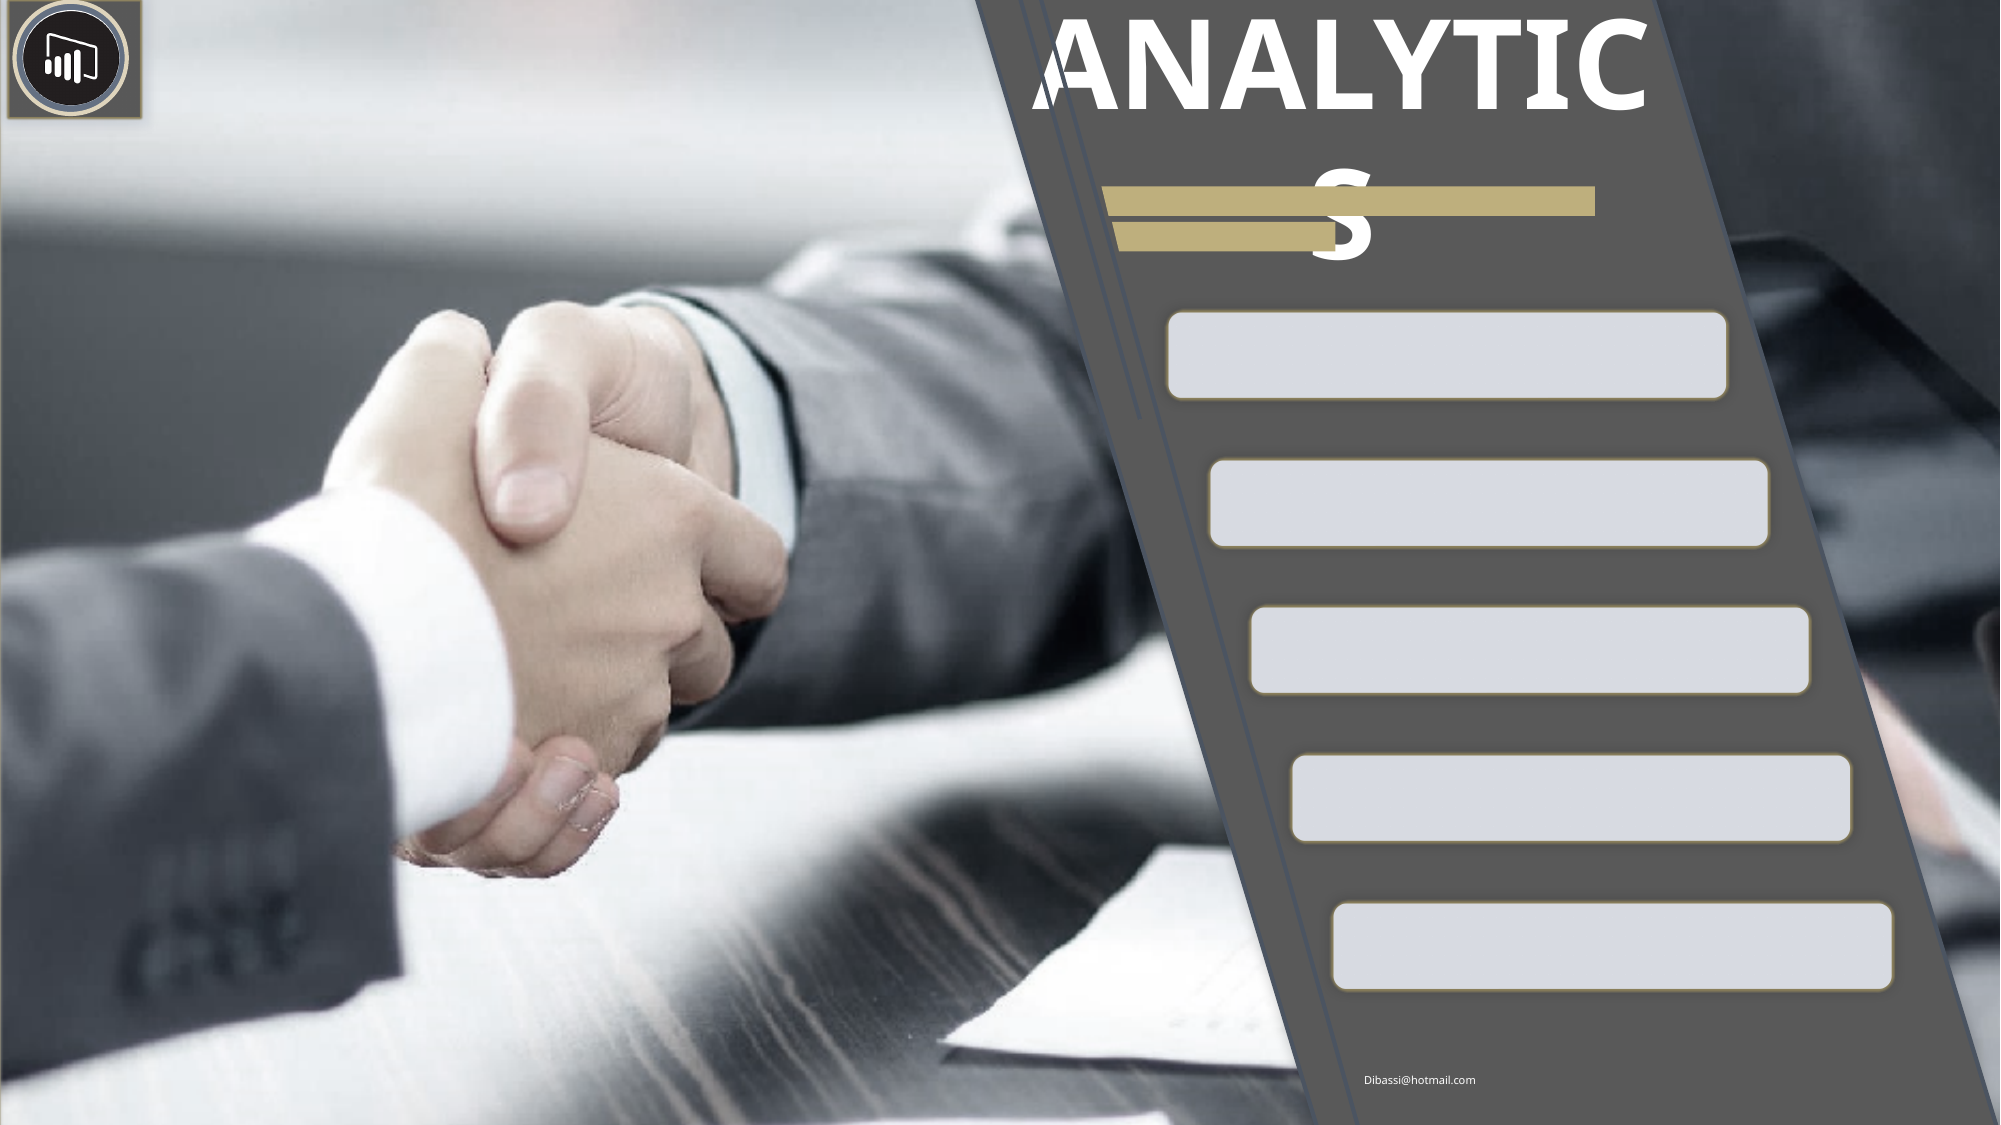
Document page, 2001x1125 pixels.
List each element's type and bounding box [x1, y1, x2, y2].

text_box [1441, 186, 1596, 252]
text_box [962, 6, 1437, 1103]
picture [0, 0, 2000, 1125]
text_box [1166, 310, 1894, 991]
text_box [14, 1, 127, 115]
